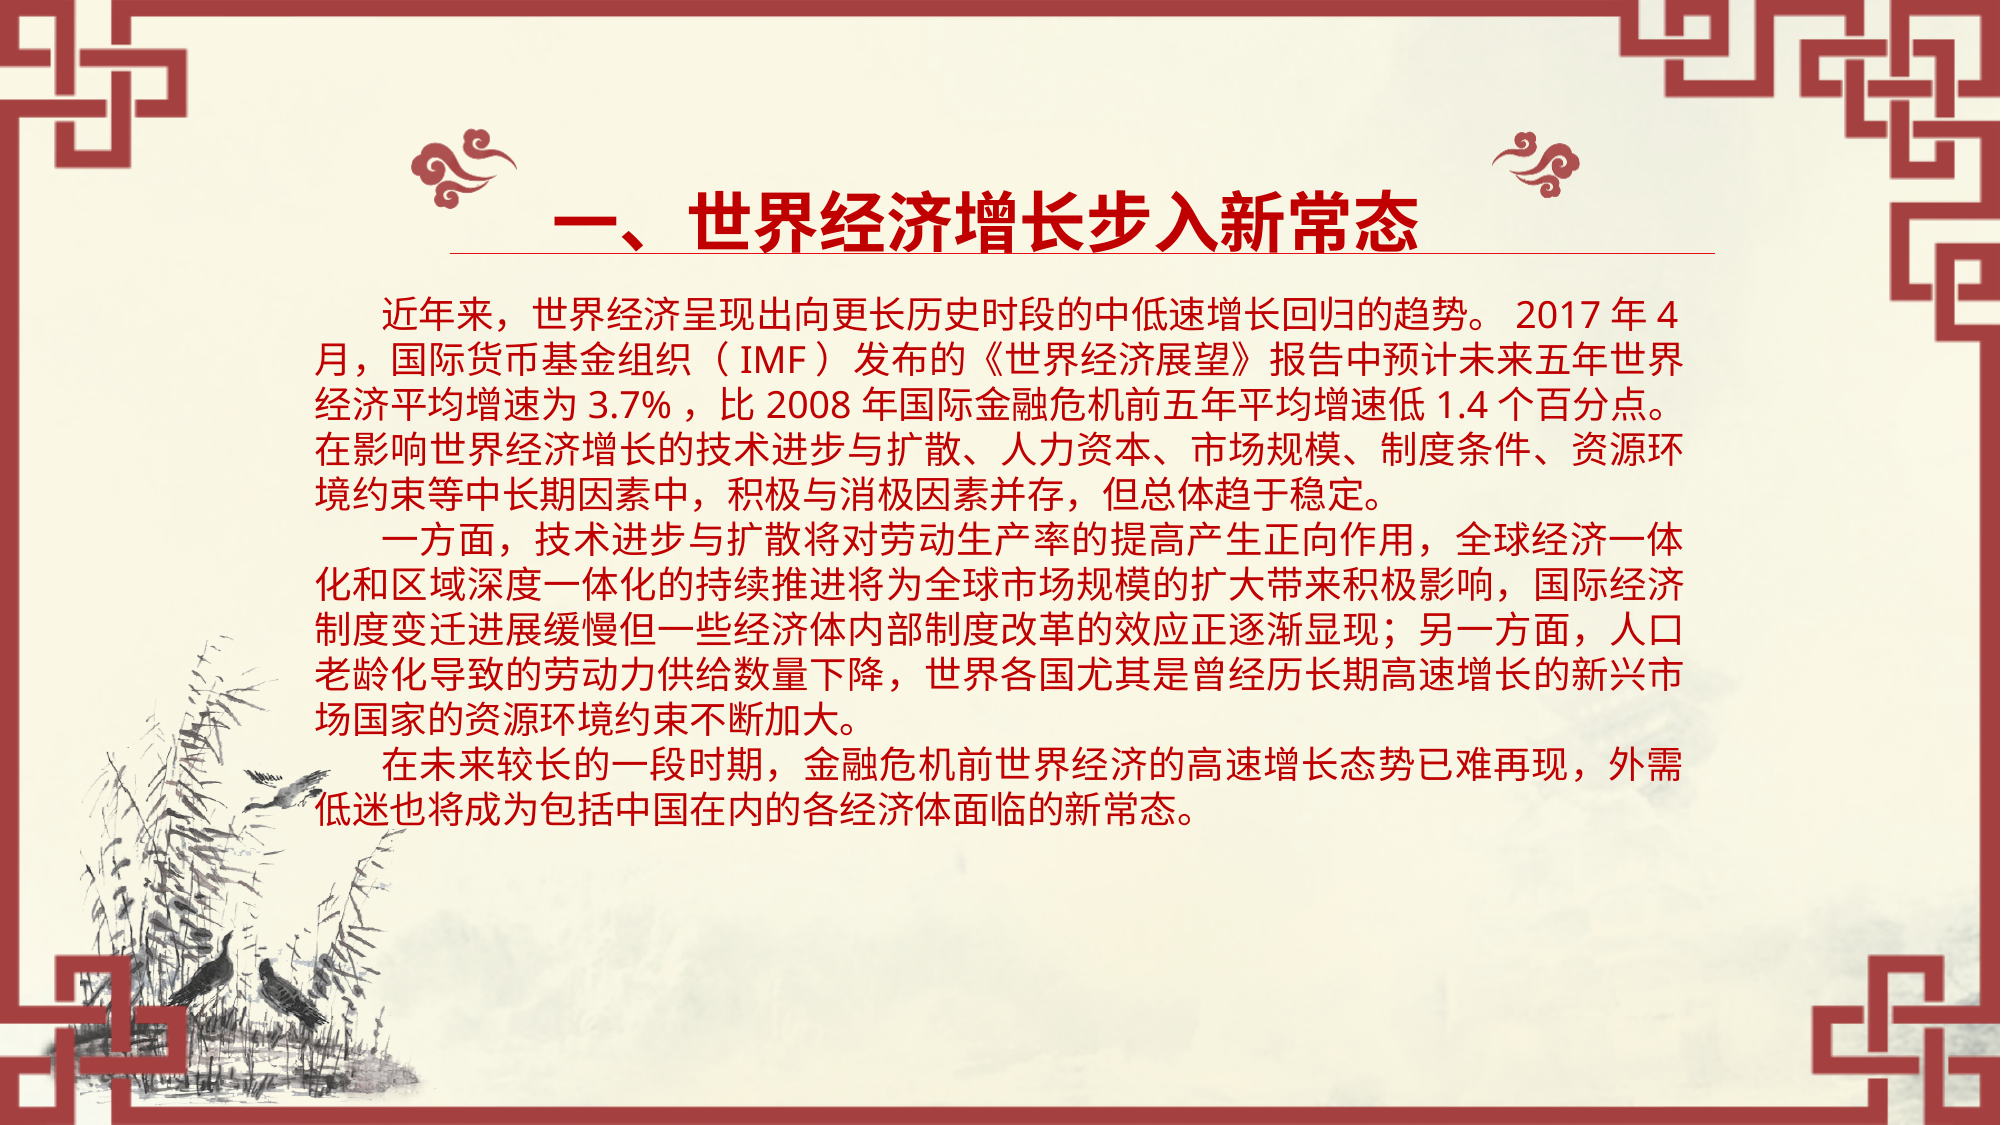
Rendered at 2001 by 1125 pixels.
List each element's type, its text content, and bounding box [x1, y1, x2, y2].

text_box 一、世界经济增长步入新常态 [114, 173, 1859, 268]
text_box 近年来，世界经济呈现出向更长历史时段的中低速增长回归的趋势。2017年4月，国际货币基金组织（IMF）发布的《世界经济展望》报告中预计未来五年世界经济平均增速为3.7%，比2008年国际金融危机前五年平均增速低1.4个百分点。在影响世界经济增长的技术进步与扩散、人力资本、市场规模、制度条件、资源环境约束等中长期因素中，积极与消极因素并存，但总体趋于稳定。 一方面，技术进步与扩散将对劳动生产率的提高产生正向作用，全球经济一体化和区域深度一体化的持续推进将为全球市场规模的扩大带来积极影响，国际经济制度变迁进展缓慢但一些经济体内部制度改革的效应正逐渐显现；另一方面，人口老龄化导致的劳动力供给数量下降，世界各国尤其是曾经历长期高速增长的新兴市场国家的资源环境约束不断加大。 在未来较长的一段时期，金融危机前世界经济的高速增长态势已难再现，外需低迷也将成为包括中国在内的各经济体面临的新常态。 [299, 284, 1701, 839]
